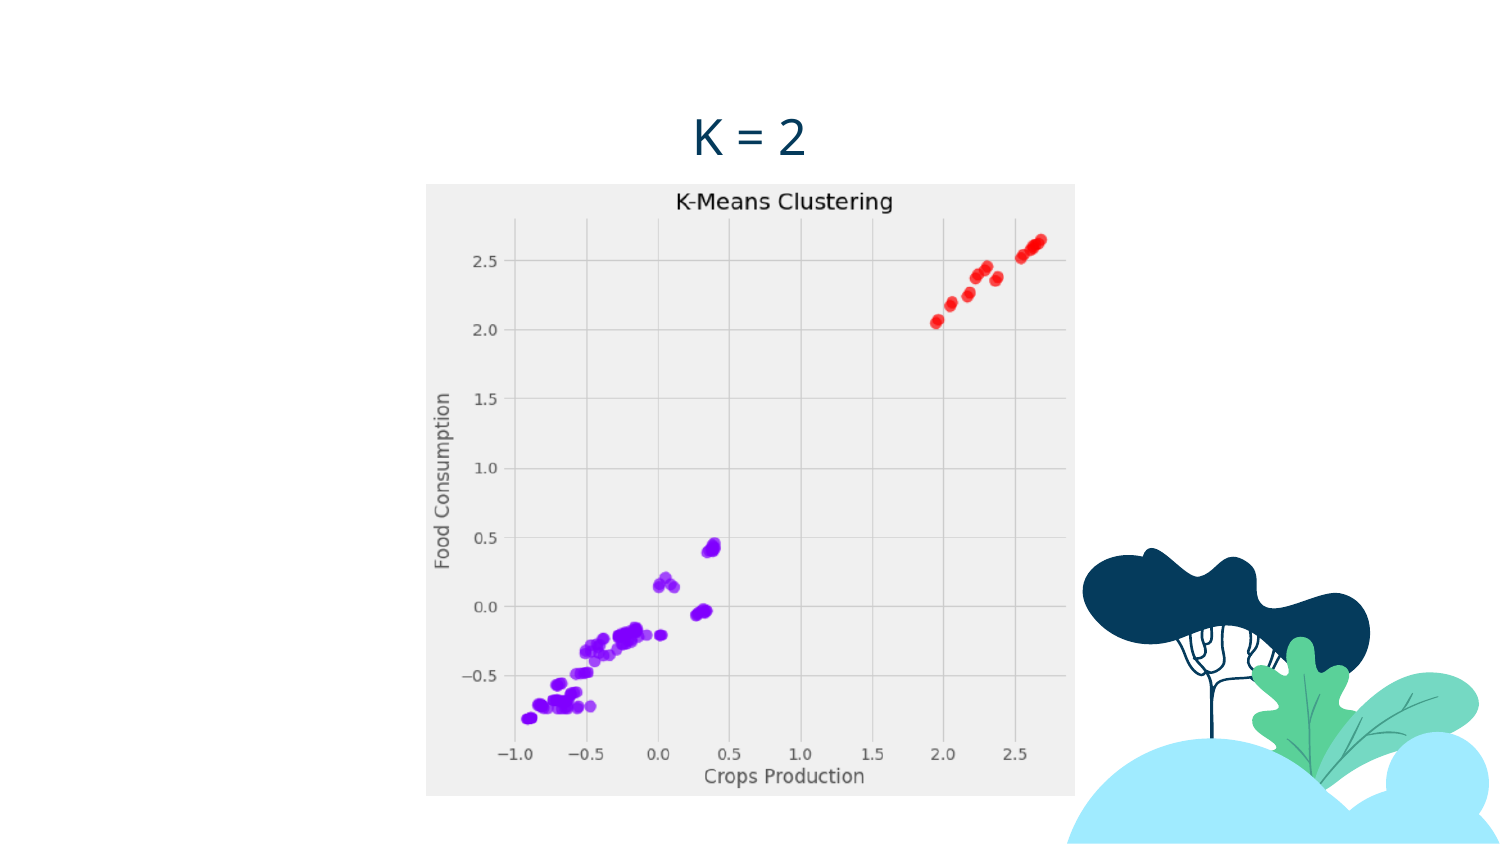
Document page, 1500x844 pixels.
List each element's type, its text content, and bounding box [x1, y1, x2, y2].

title K = 2 [117, 90, 1383, 185]
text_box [1066, 547, 1500, 844]
picture [426, 184, 1078, 799]
